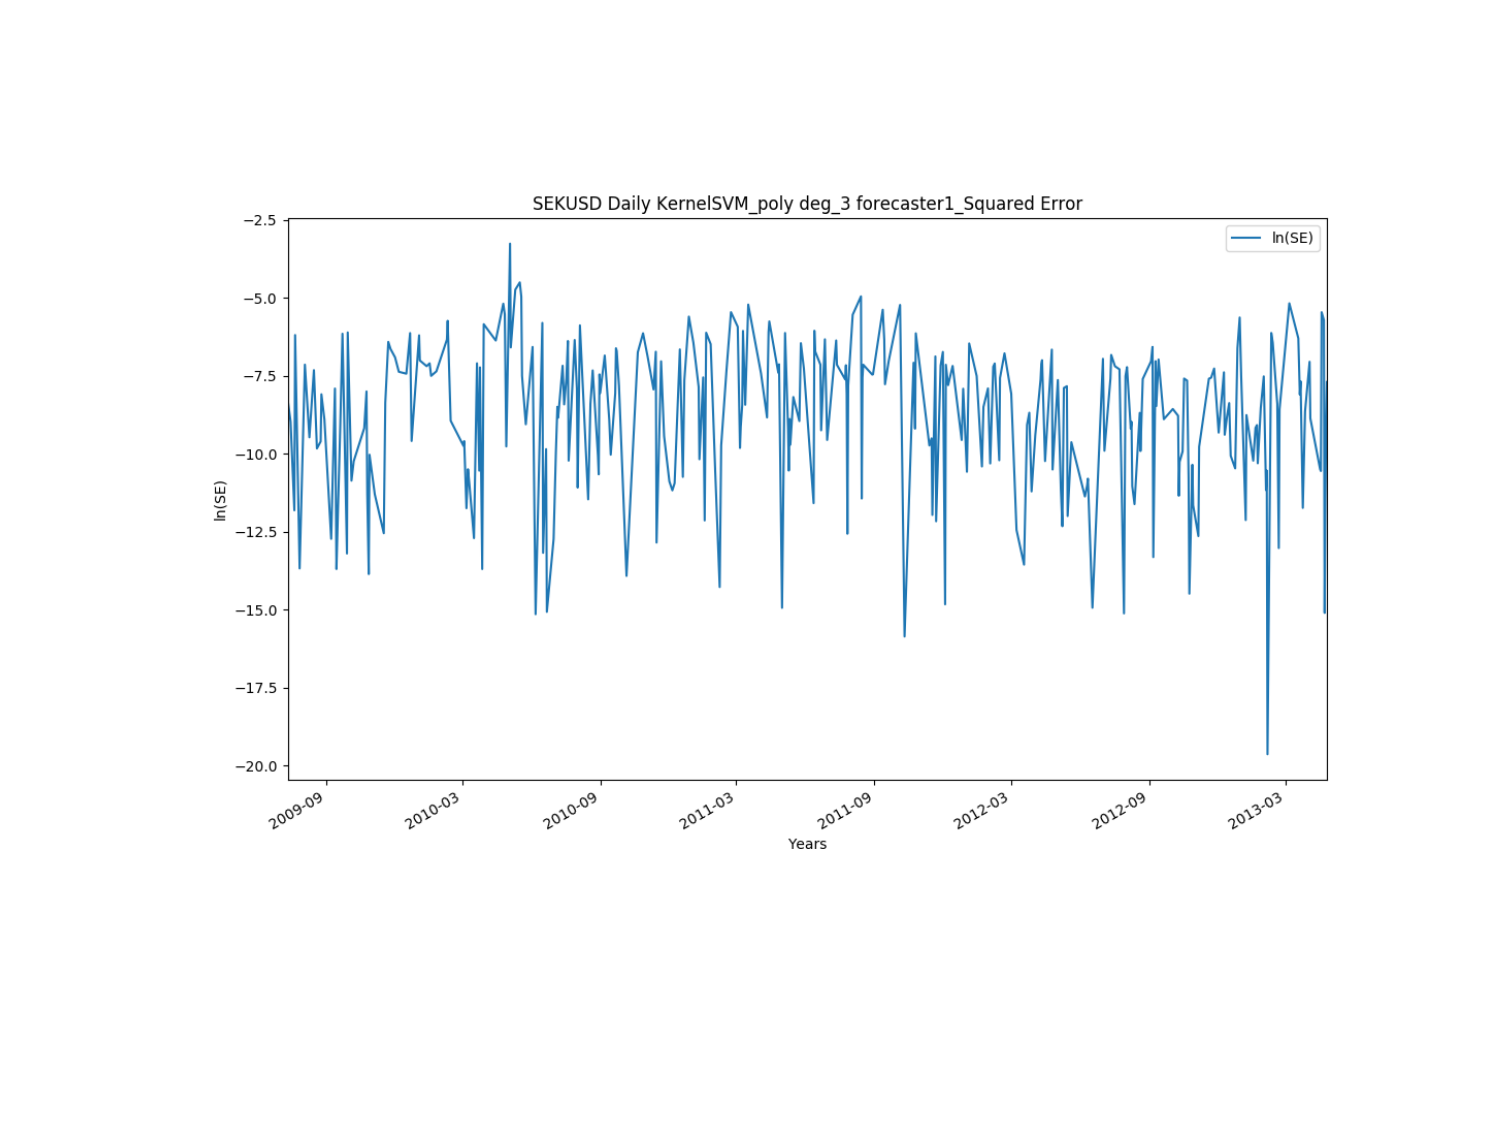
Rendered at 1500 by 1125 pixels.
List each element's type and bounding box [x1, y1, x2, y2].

picture [119, 119, 1461, 946]
